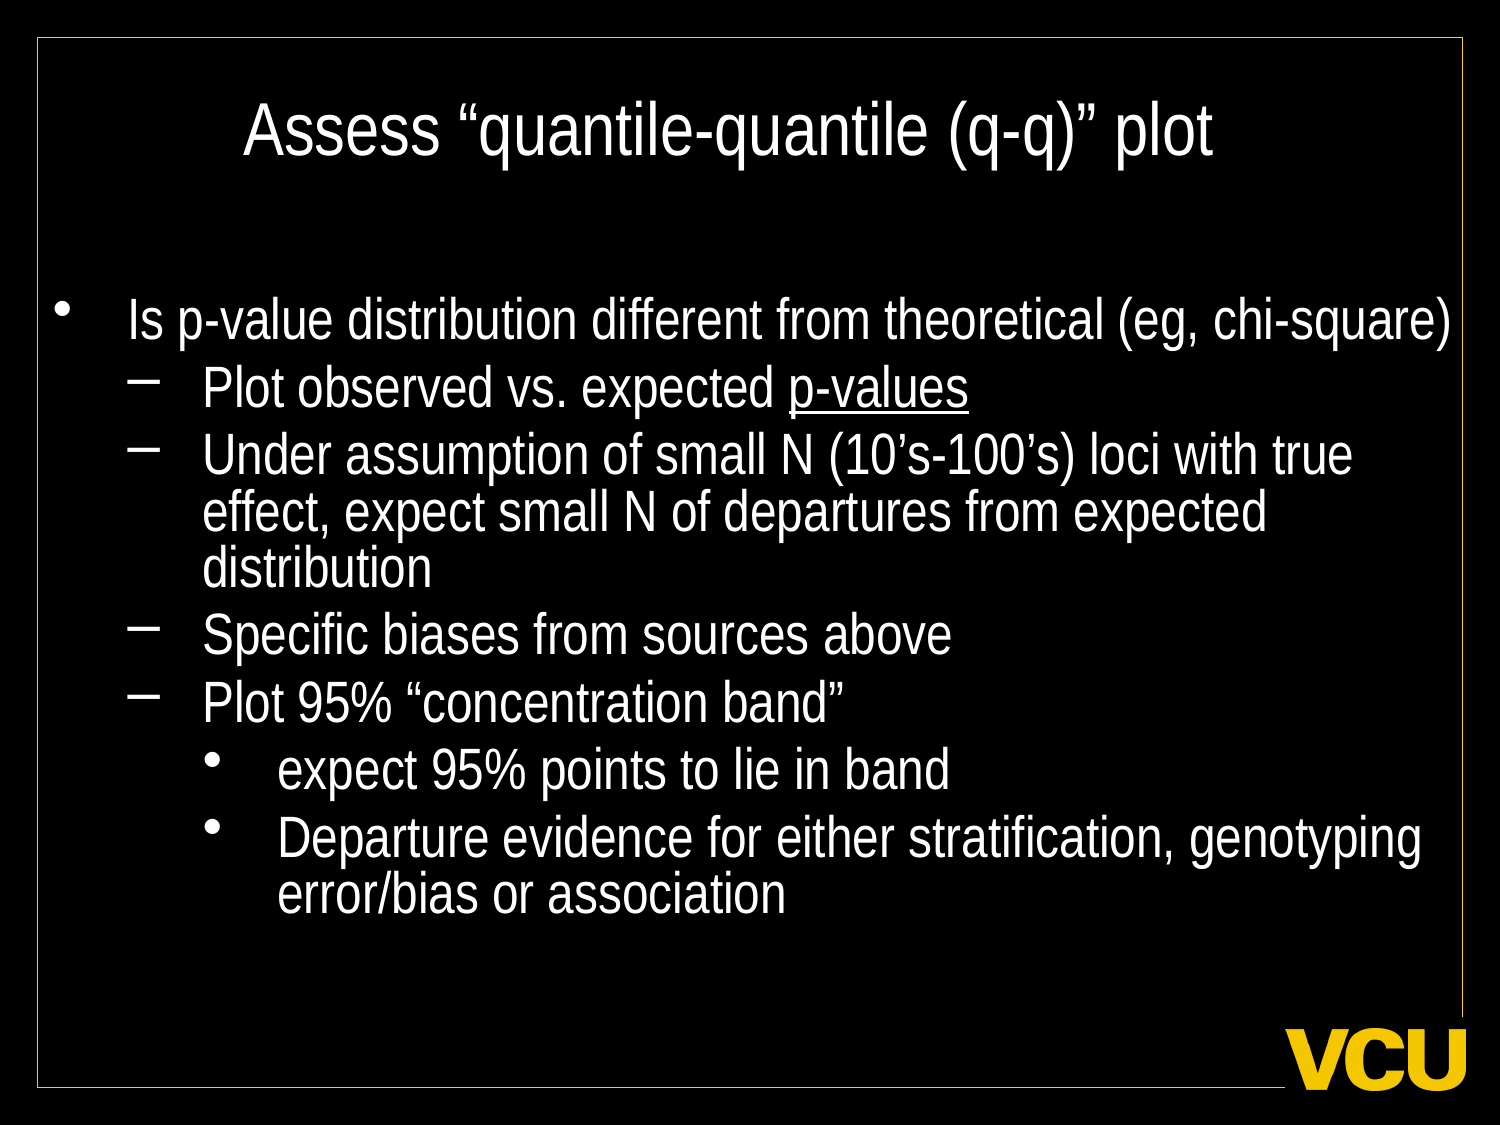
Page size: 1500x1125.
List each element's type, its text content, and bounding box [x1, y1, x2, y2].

title Assess “quantile-quantile (q-q)” plot [0, 62, 1475, 188]
picture [1285, 1063, 1474, 1091]
list Is p-value distribution different from theoretical (eg, chi-square) Plot observed vs. expected p-values Under assumption of small N (10’s-100’s) loci with true effect, expect small N of departures from expected distribution Specific biases from sources above Plot 95% “concentration band” expect 95% points to lie in band Departure evidence for either stratification, genotyping error/bias or association [37, 287, 1500, 1063]
